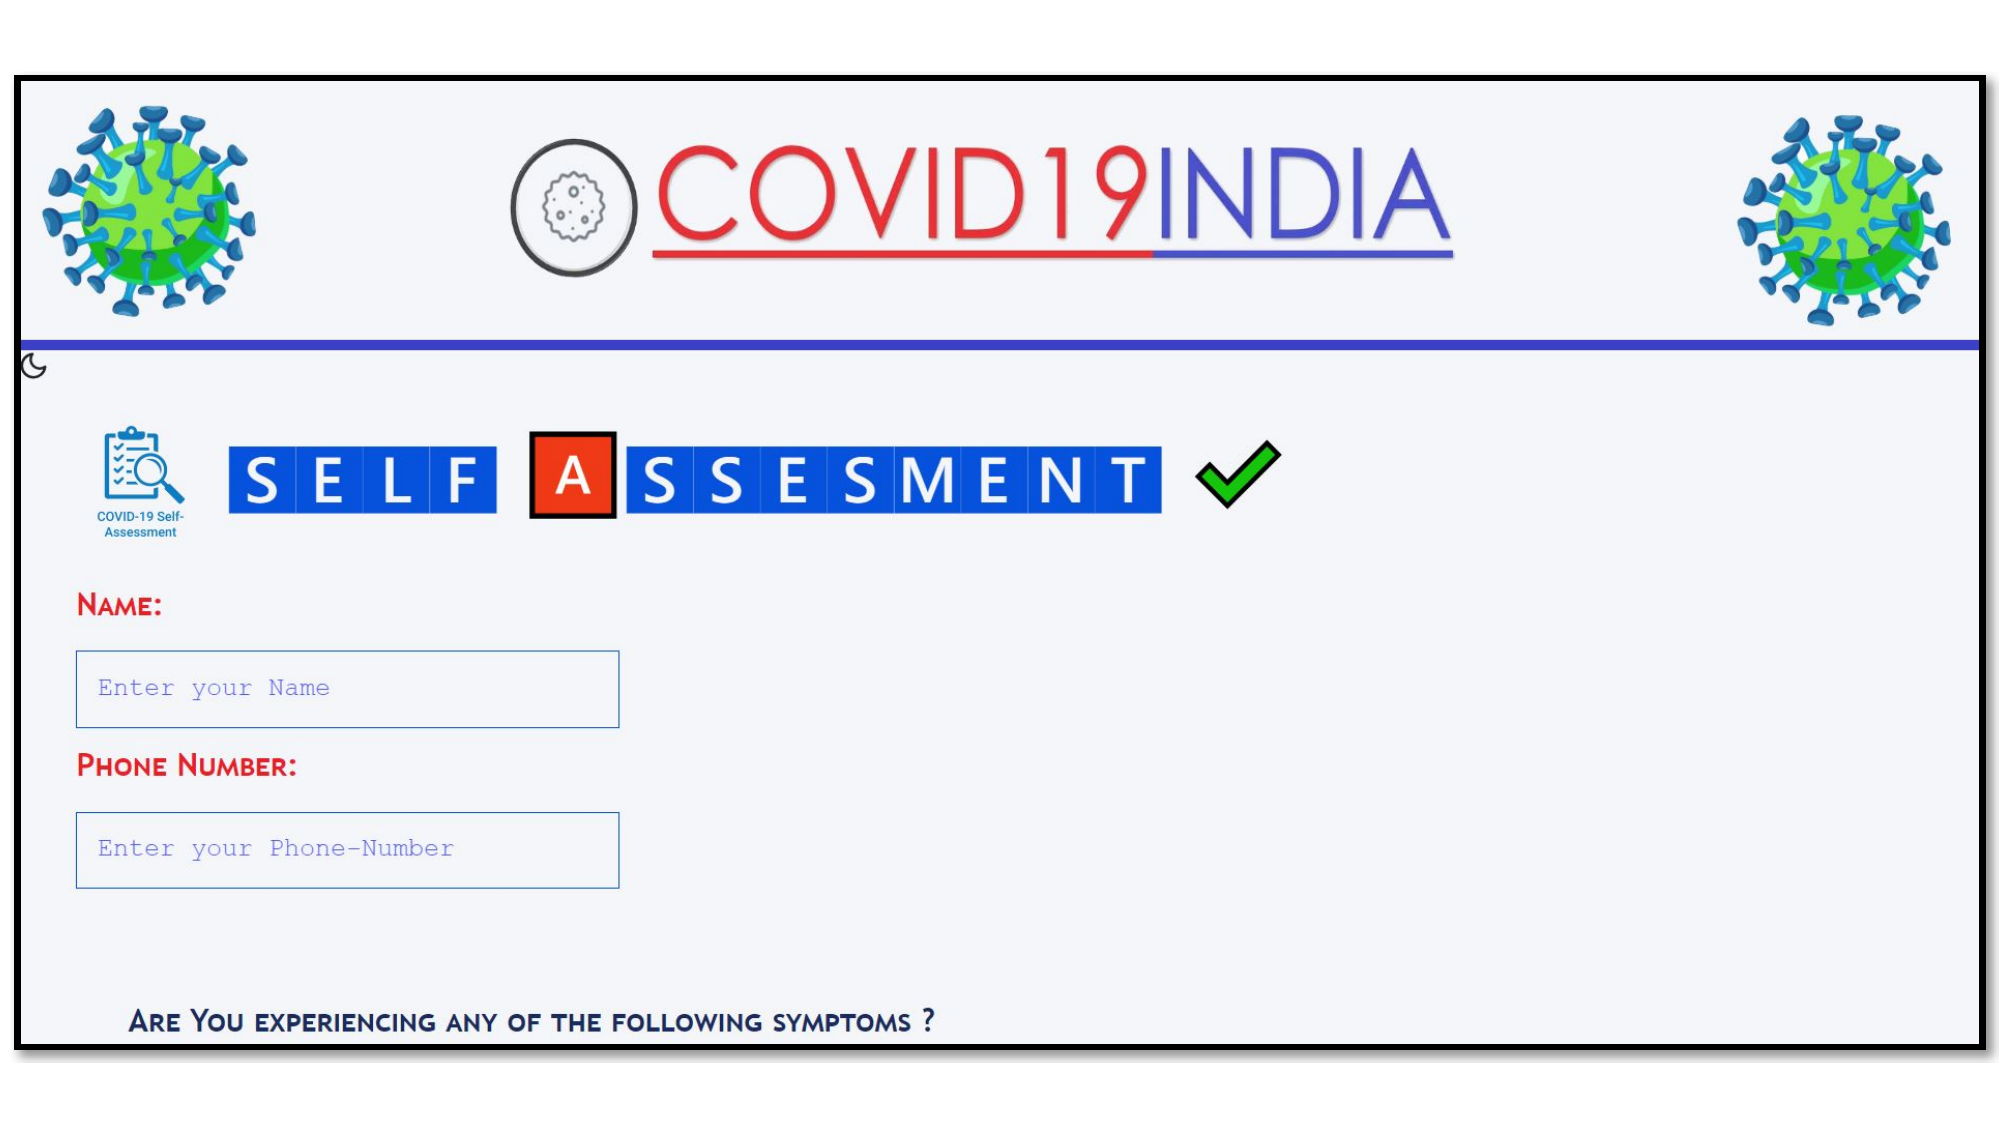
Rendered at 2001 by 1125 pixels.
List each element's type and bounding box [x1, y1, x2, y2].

picture [20, 81, 1980, 1044]
